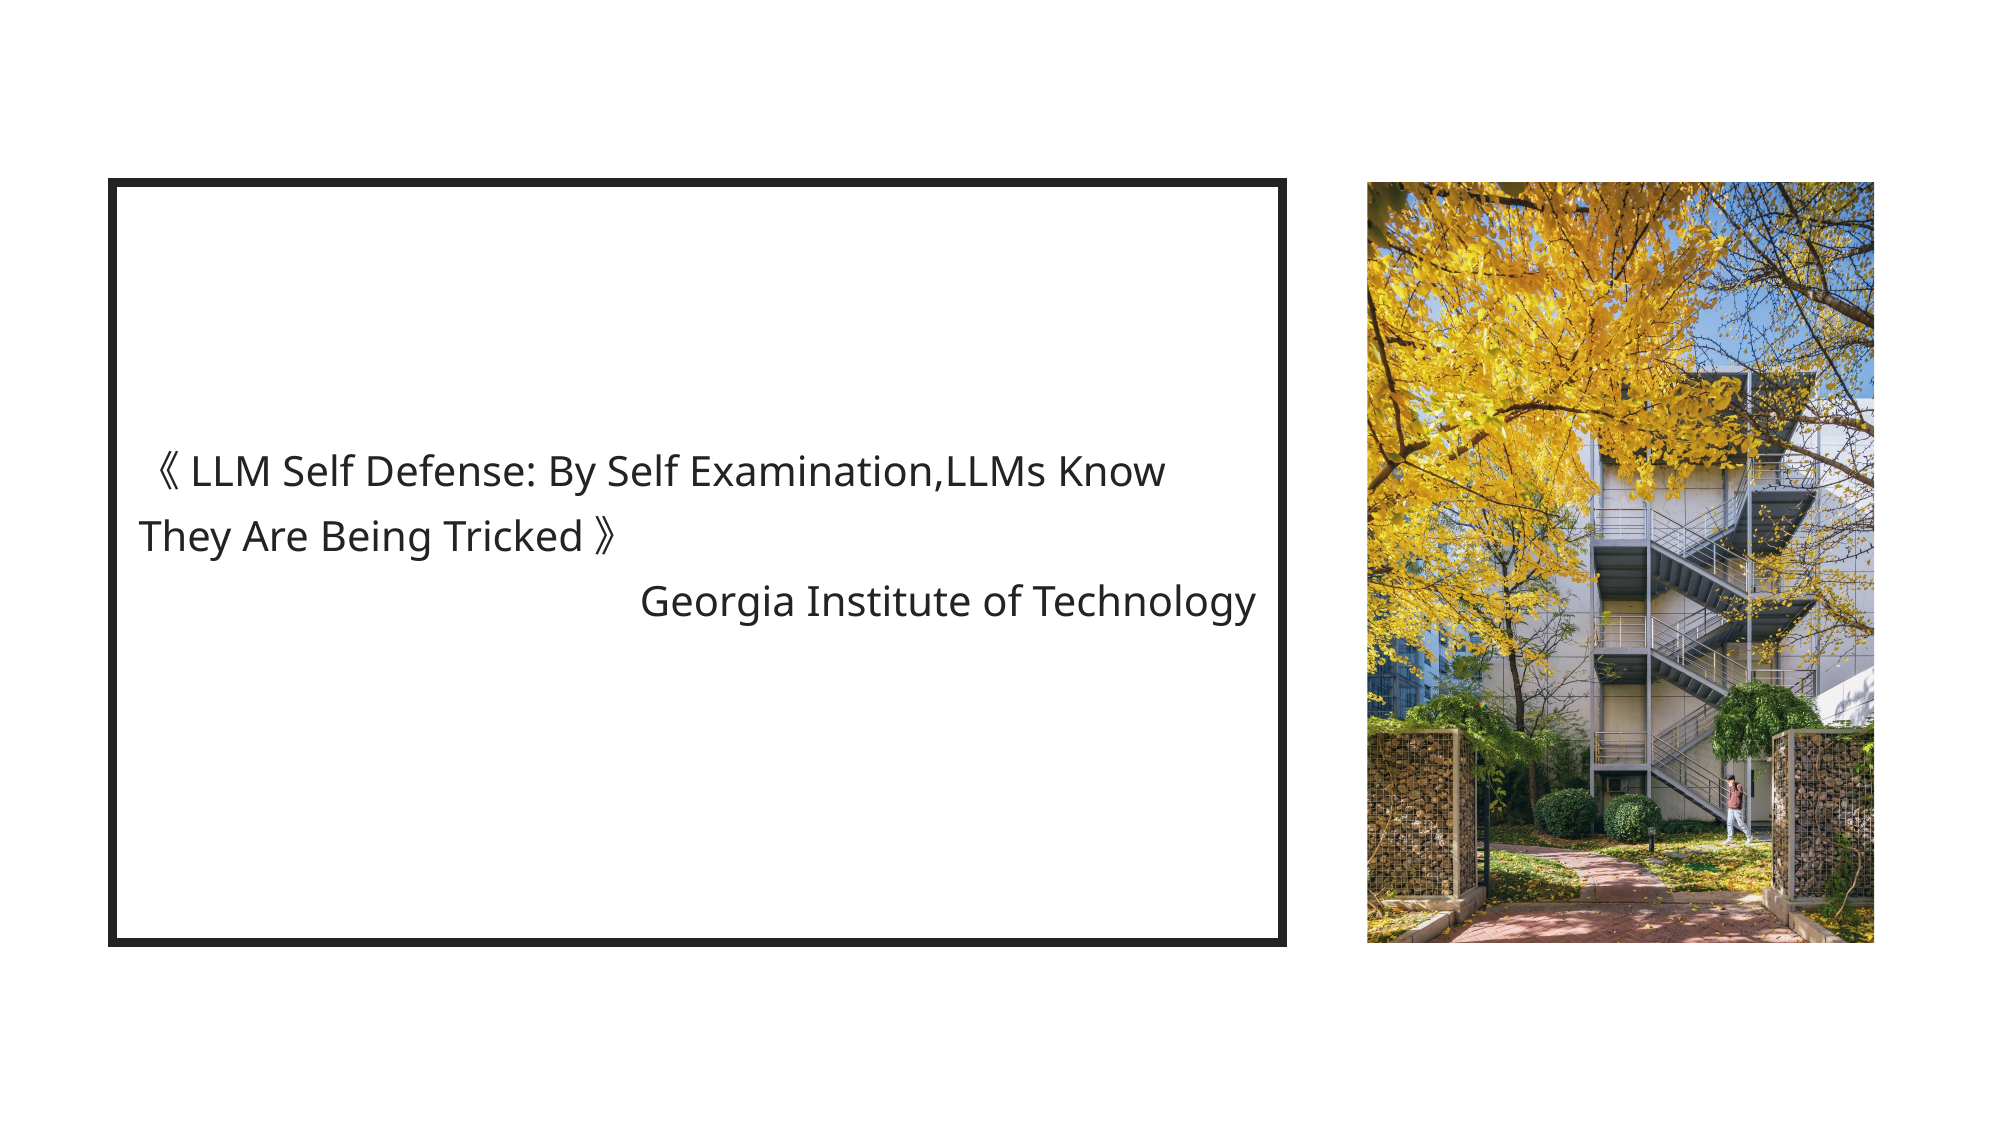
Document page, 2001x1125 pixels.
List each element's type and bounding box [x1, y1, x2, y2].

text_box [111, 181, 1283, 943]
picture [1367, 182, 1875, 943]
text_box [123, 422, 1271, 726]
